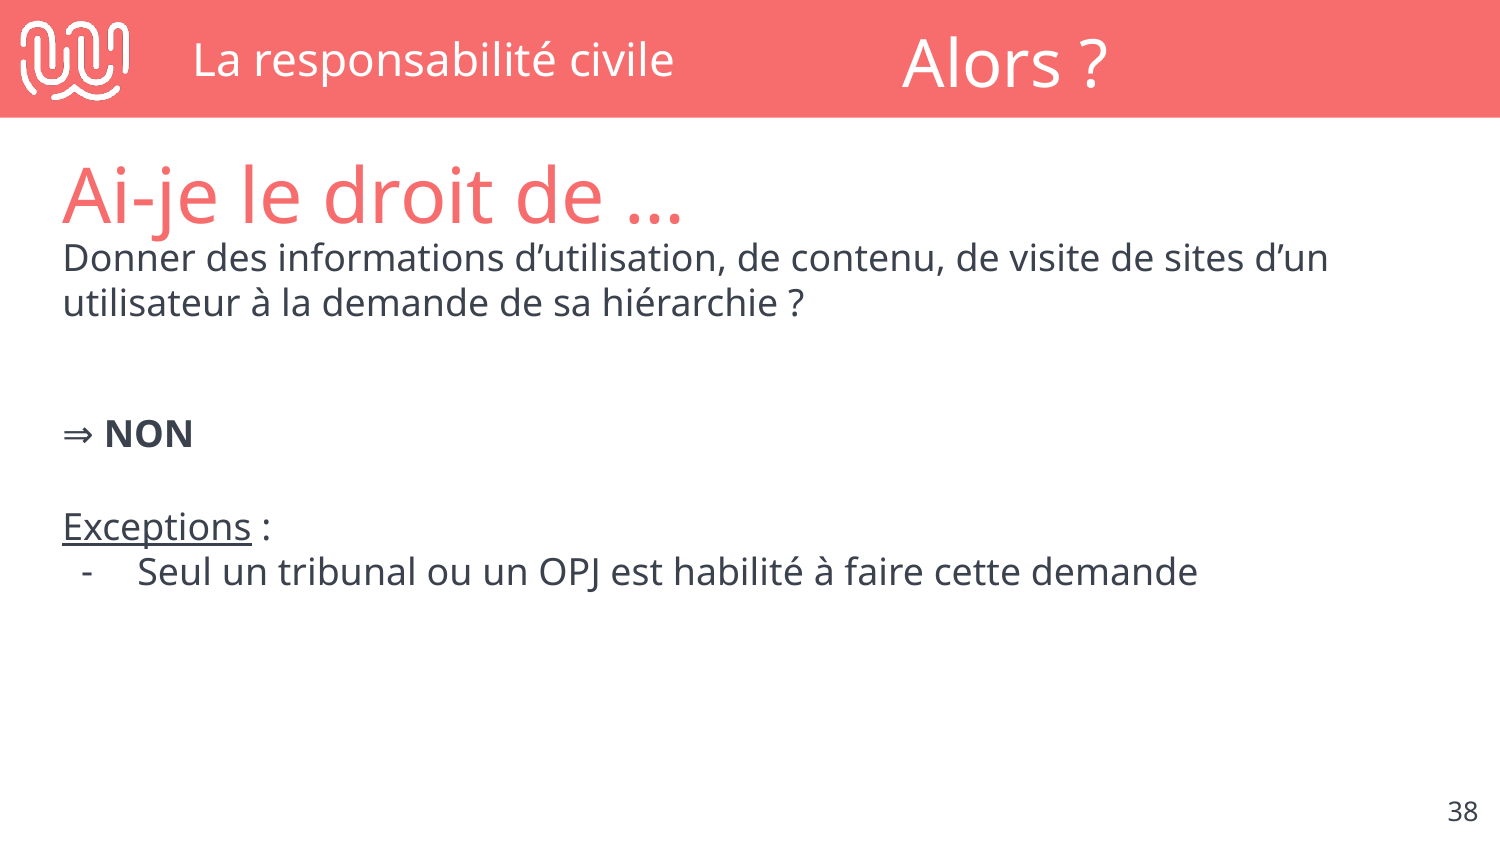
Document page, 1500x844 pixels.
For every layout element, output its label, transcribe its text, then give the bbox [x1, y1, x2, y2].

list Exceptions : Seul un tribunal ou un OPJ est habilité à faire cette demande [62, 502, 1452, 751]
title Ai-je le droit de … [62, 146, 1452, 234]
title La responsabilité civile [192, 0, 896, 118]
list ⇒ NON [62, 410, 1452, 502]
subtitle Alors ? [902, 31, 1479, 91]
list Donner des informations d’utilisation, de contenu, de visite de sites d’un utilisateur à la demande de sa hiérarchie ? [62, 234, 1452, 343]
slide_number ‹#› [1403, 779, 1494, 844]
picture [20, 20, 134, 101]
